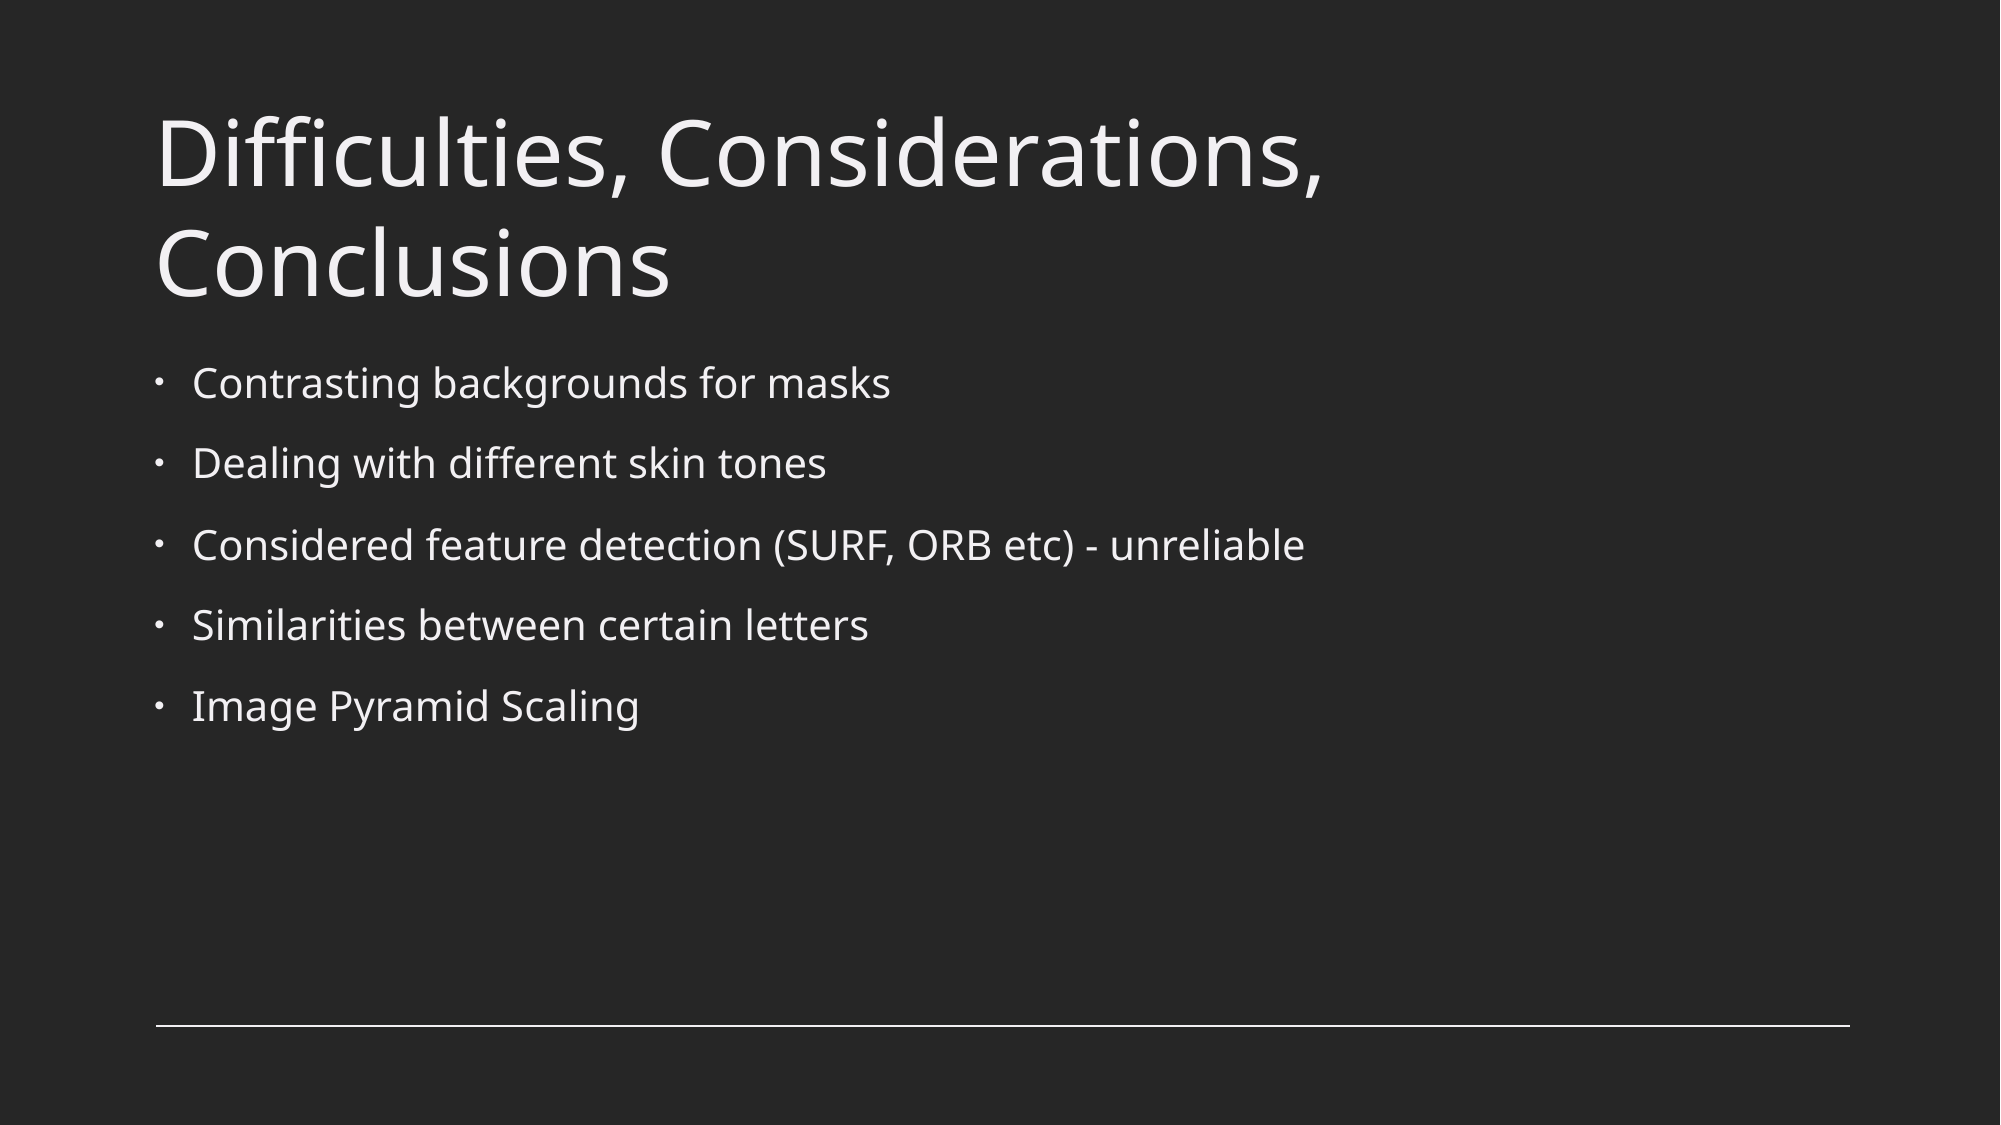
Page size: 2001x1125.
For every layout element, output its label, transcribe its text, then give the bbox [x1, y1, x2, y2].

list Contrasting backgrounds for masks Dealing with different skin tones Considered feature detection (SURF, ORB etc) - unreliable Similarities between certain letters Image Pyramid Scaling [139, 338, 1850, 980]
title Difficulties, Considerations, Conclusions [139, 143, 1850, 322]
